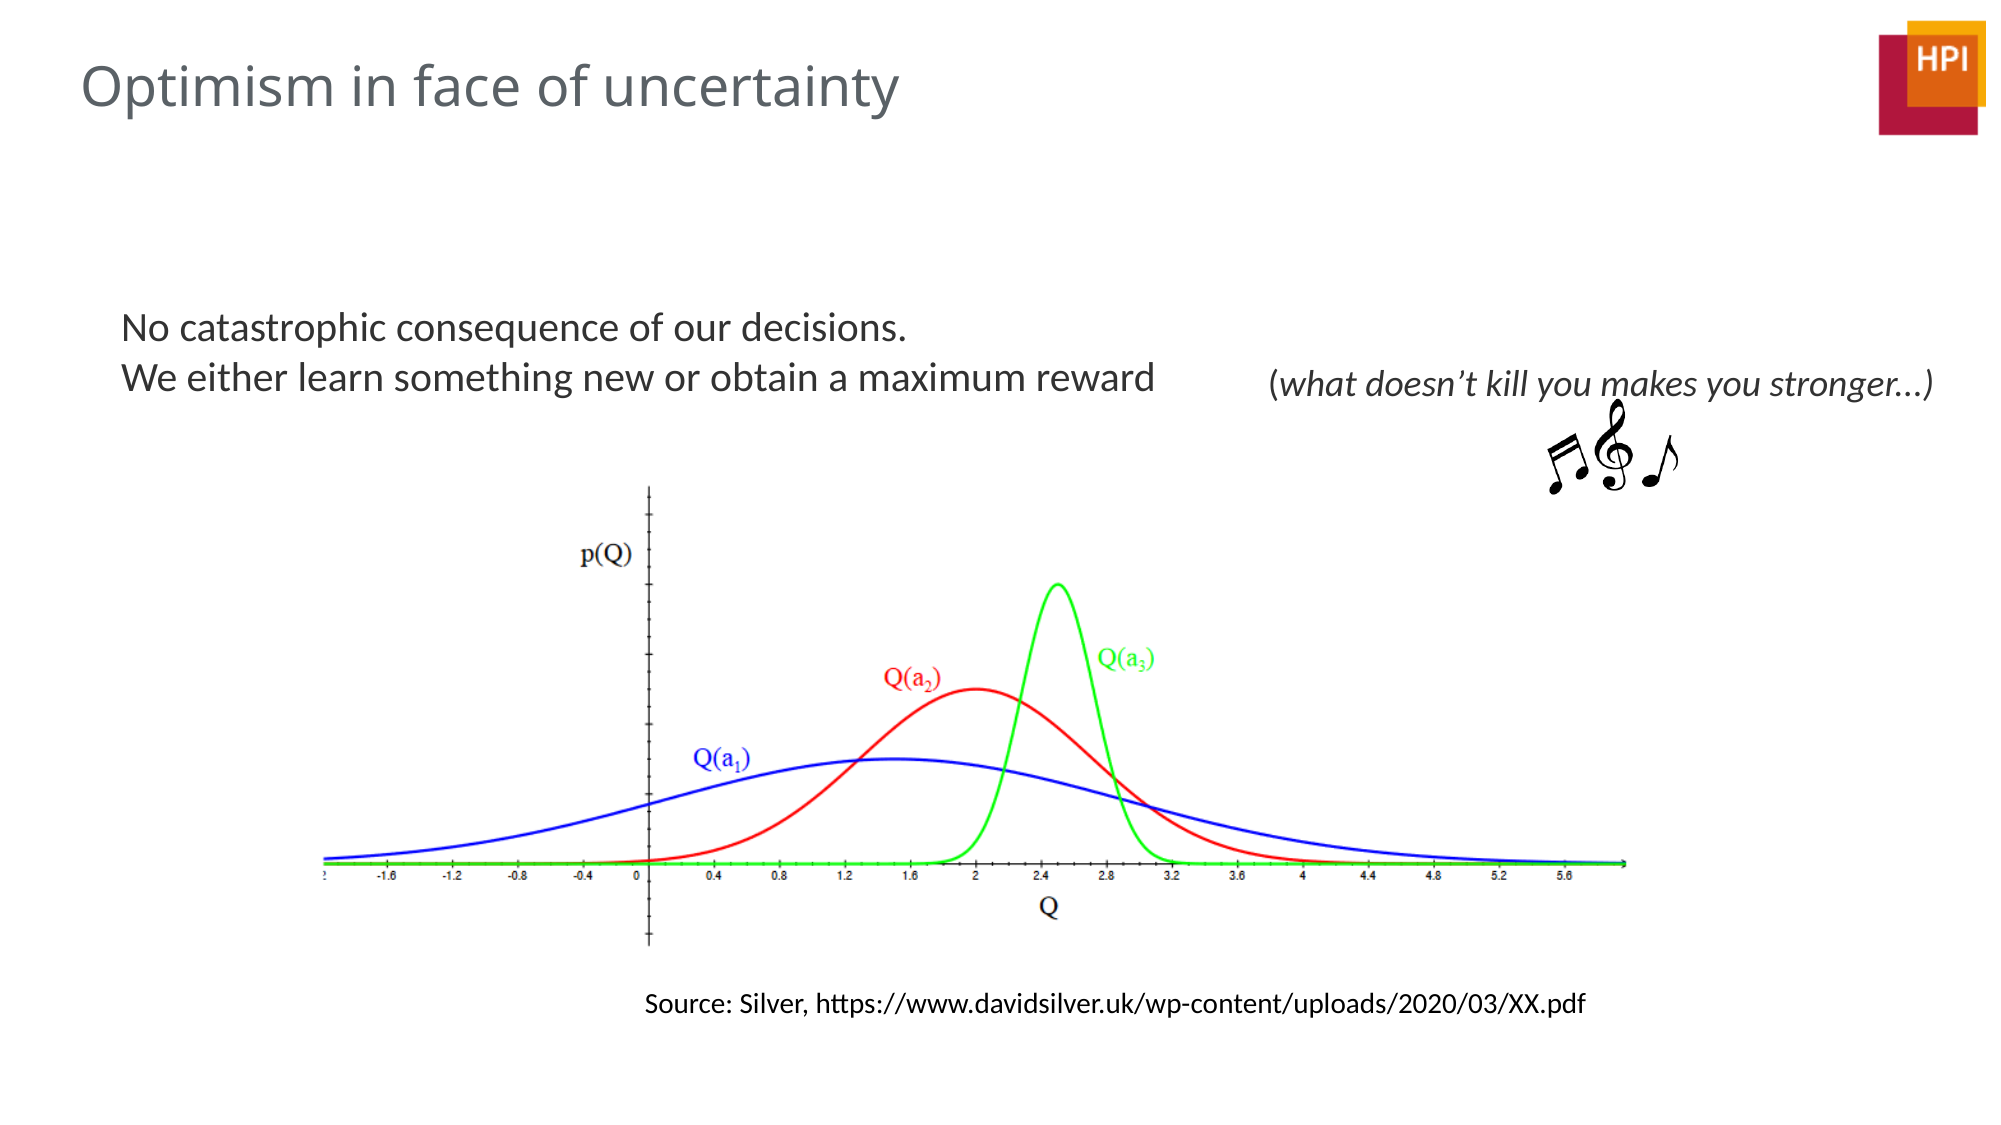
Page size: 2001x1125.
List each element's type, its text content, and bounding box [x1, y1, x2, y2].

title Optimism in face of uncertainty [79, 26, 1805, 137]
picture [1543, 380, 1682, 520]
picture [1873, 18, 1986, 140]
text_box Source: Silver, https://www.davidsilver.uk/wp-content/uploads/2020/03/XX.pdf [630, 987, 1603, 1062]
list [318, 479, 1635, 978]
text_box (what doesn’t kill you makes you stronger...) [1253, 351, 1950, 412]
text_box No catastrophic consequence of our decisions. We either learn something new or obtain a maximum reward [106, 291, 1213, 457]
